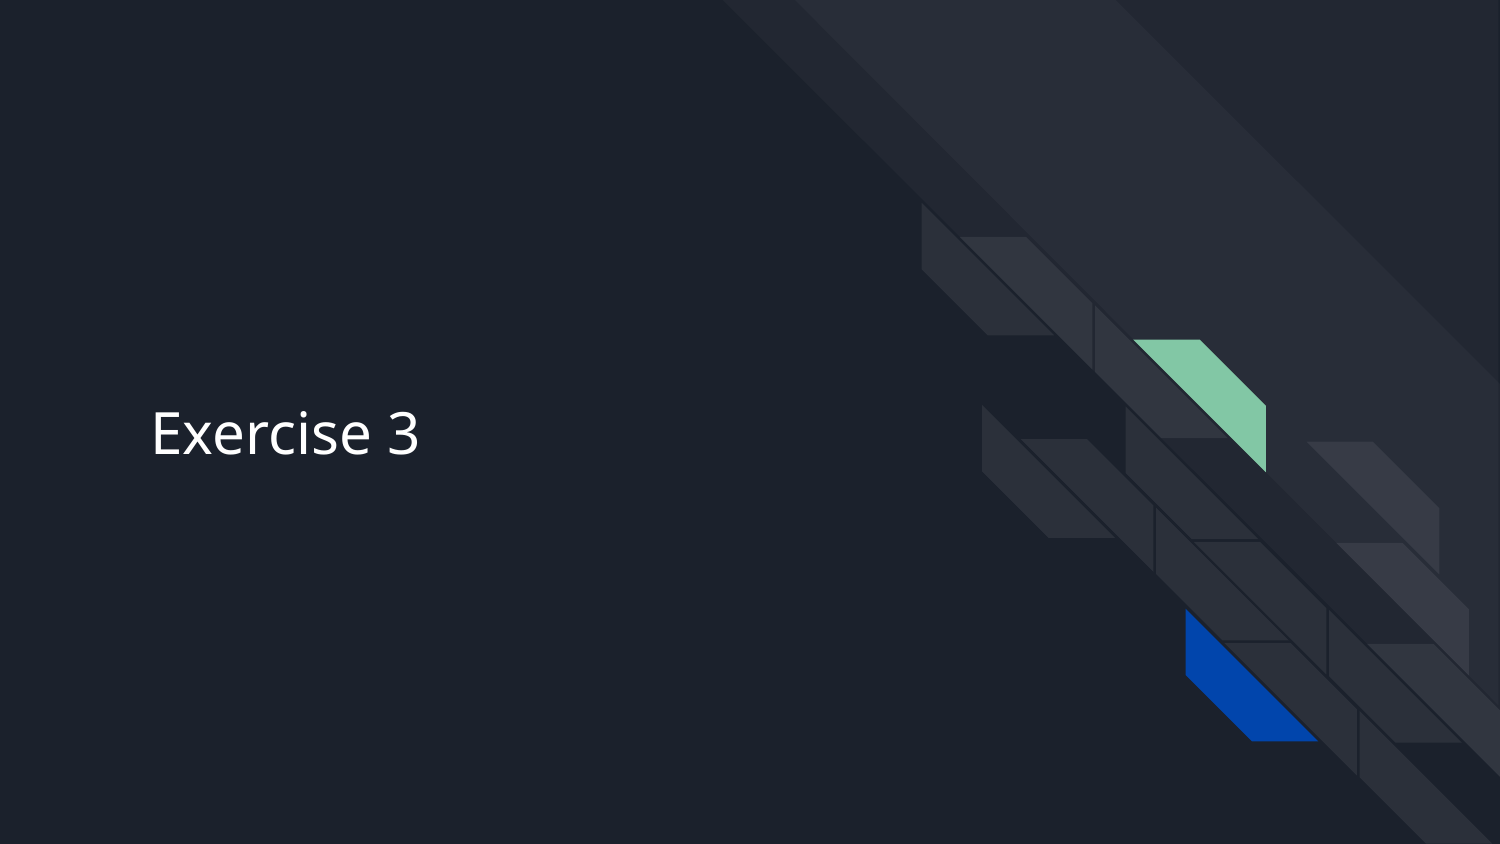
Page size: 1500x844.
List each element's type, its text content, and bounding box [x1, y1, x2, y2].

title Exercise 3 [135, 336, 888, 526]
